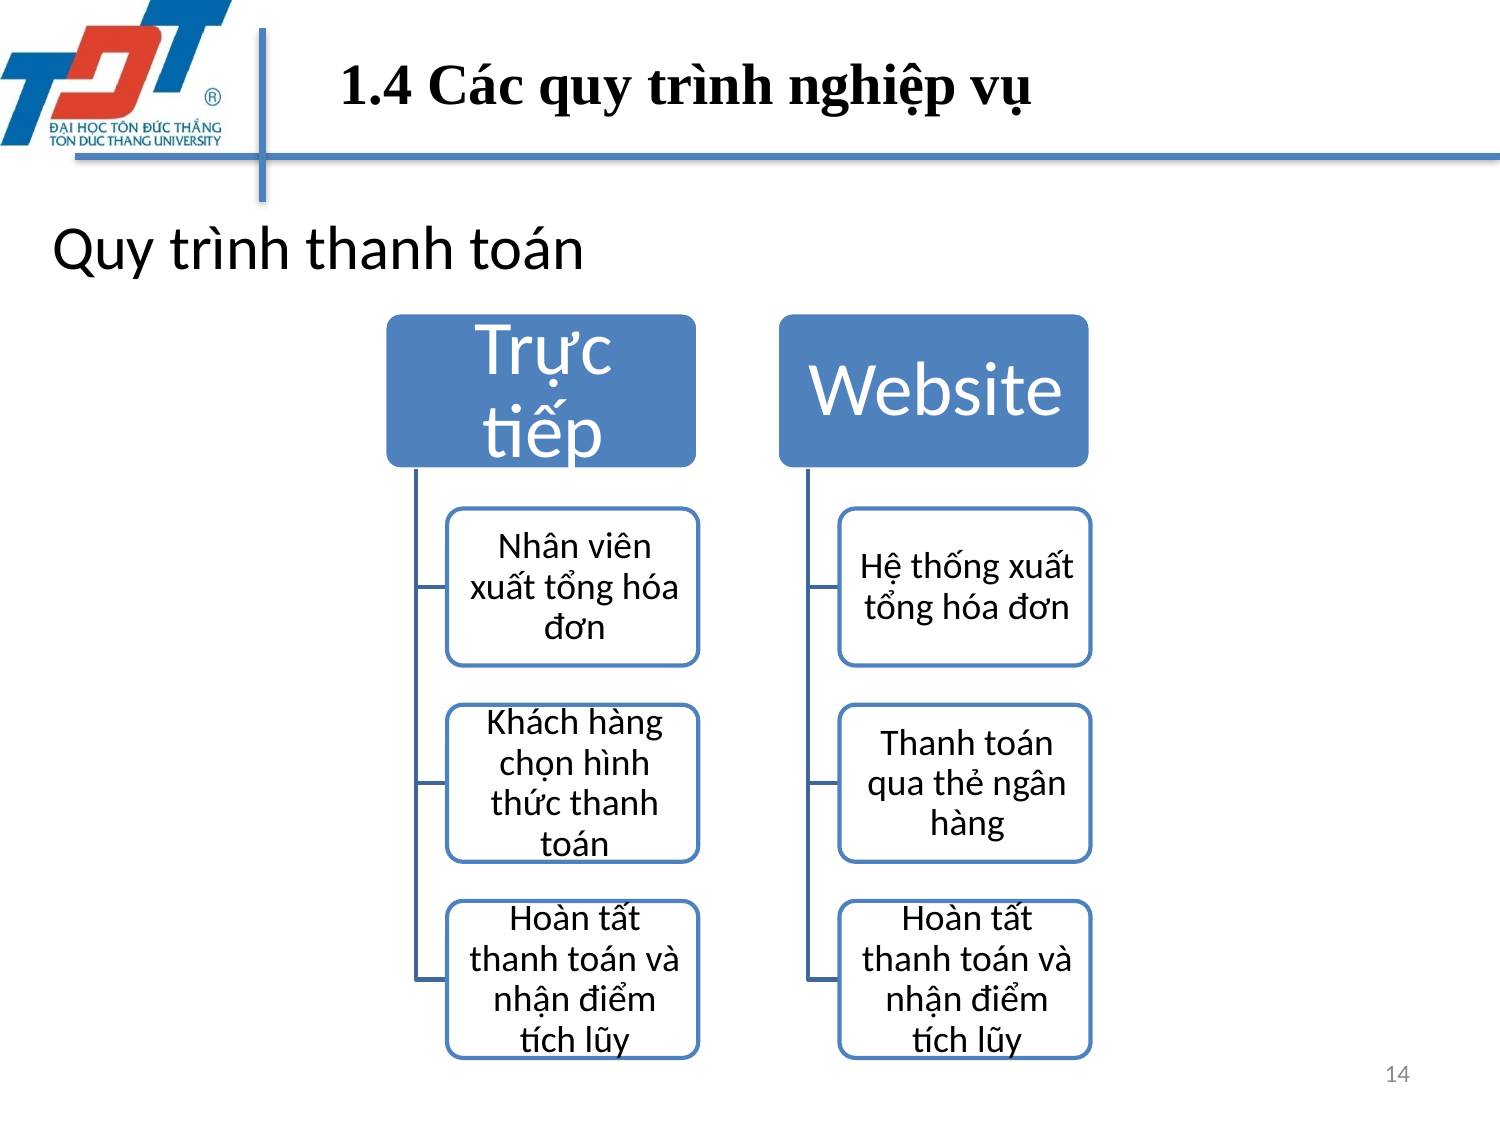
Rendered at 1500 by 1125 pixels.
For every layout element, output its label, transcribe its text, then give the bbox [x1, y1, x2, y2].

slide_number 14 [1074, 1042, 1425, 1103]
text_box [162, 311, 1313, 1059]
text_box Quy trình thanh toán [37, 200, 1363, 290]
text_box 1.4 Các quy trình nghiệp vụ [324, 38, 1075, 199]
picture [0, 0, 232, 146]
